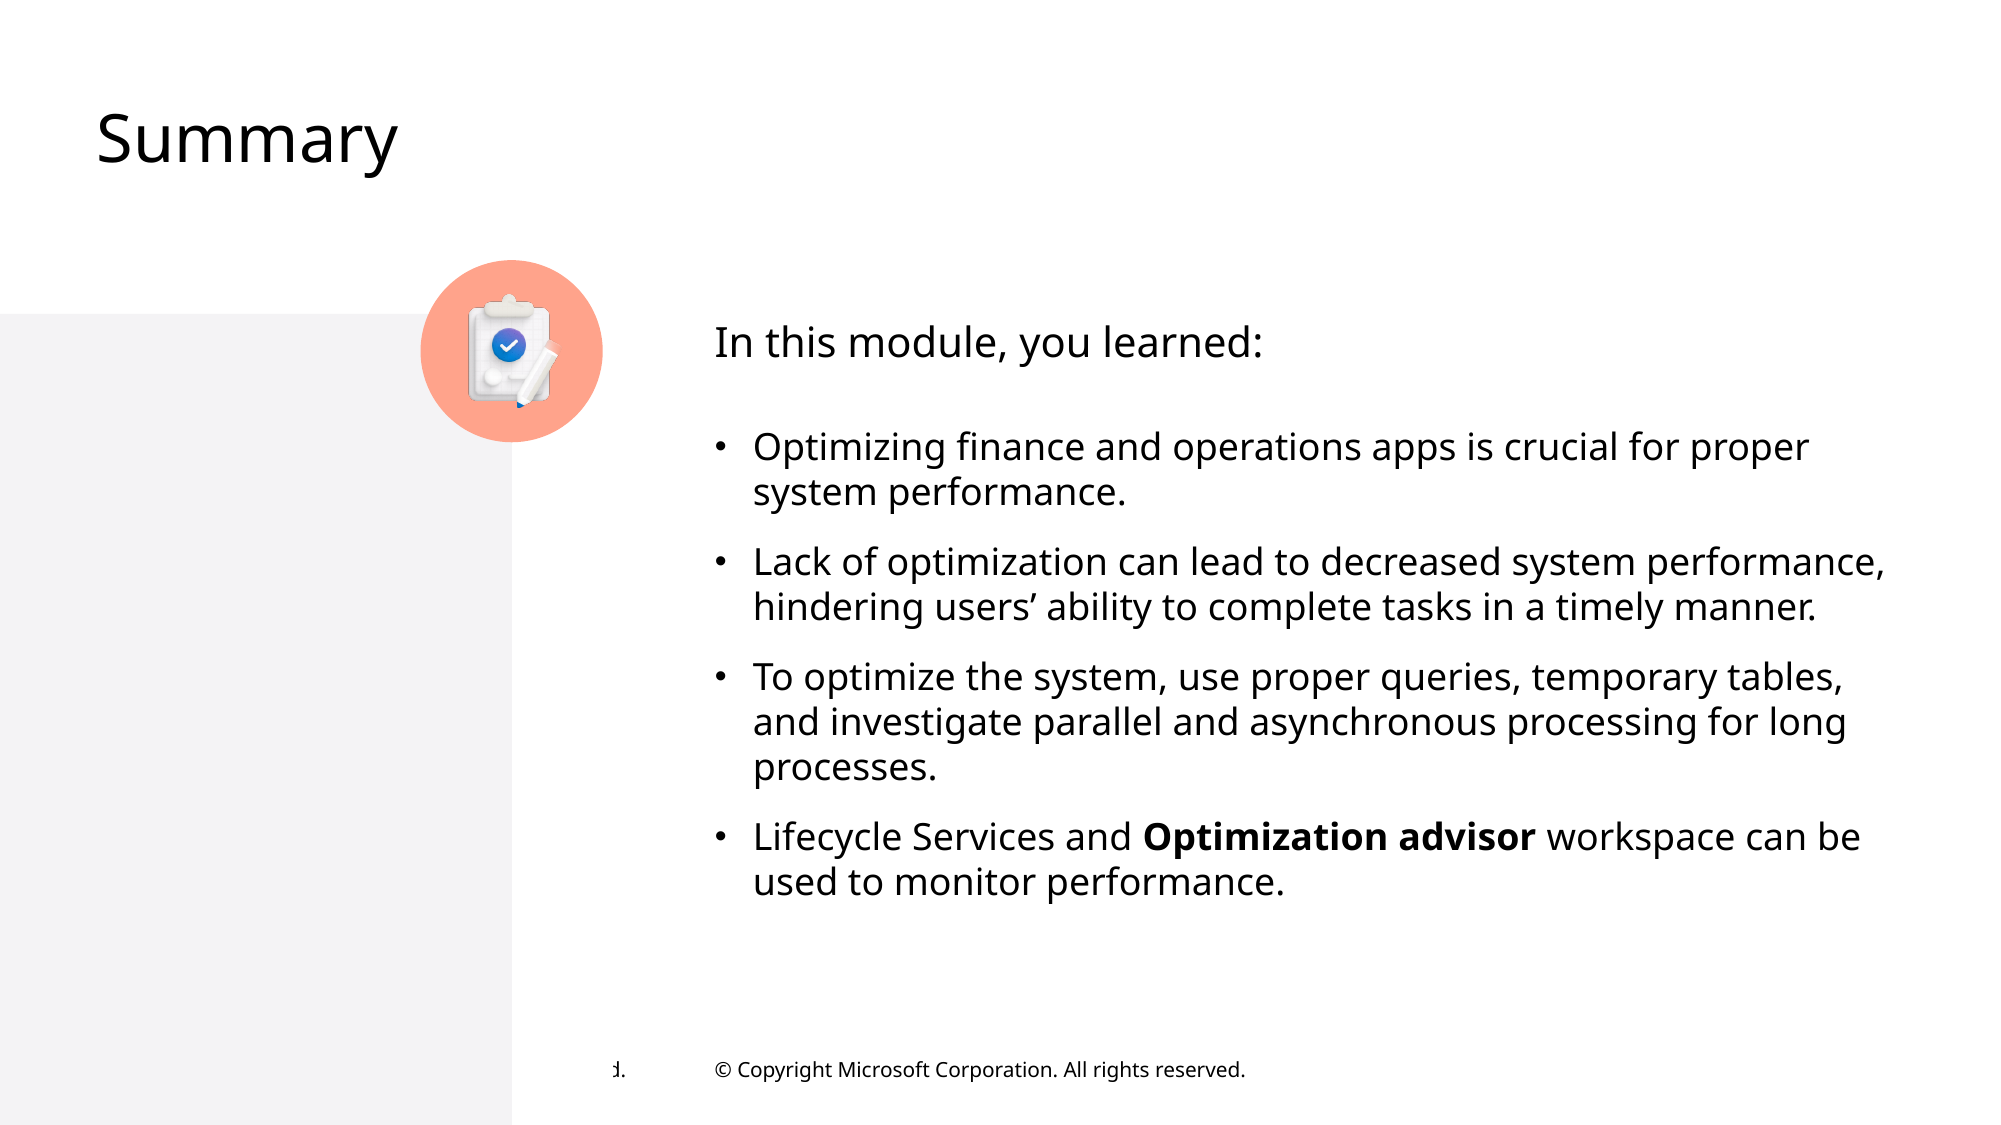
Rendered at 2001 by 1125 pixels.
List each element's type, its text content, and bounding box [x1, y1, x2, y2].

picture [454, 294, 569, 408]
list Optimizing finance and operations apps is crucial for proper system performance. Lack of optimization can lead to decreased system performance, hindering users’ ability to complete tasks in a timely manner. To optimize the system, use proper queries, temporary tables, and investigate parallel and asynchronous processing for long processes. Lifecycle Services and Optimization advisor workspace can be used to monitor performance. [714, 422, 1903, 863]
title Summary [96, 96, 1903, 177]
list In this module, you learned: [714, 316, 1903, 367]
